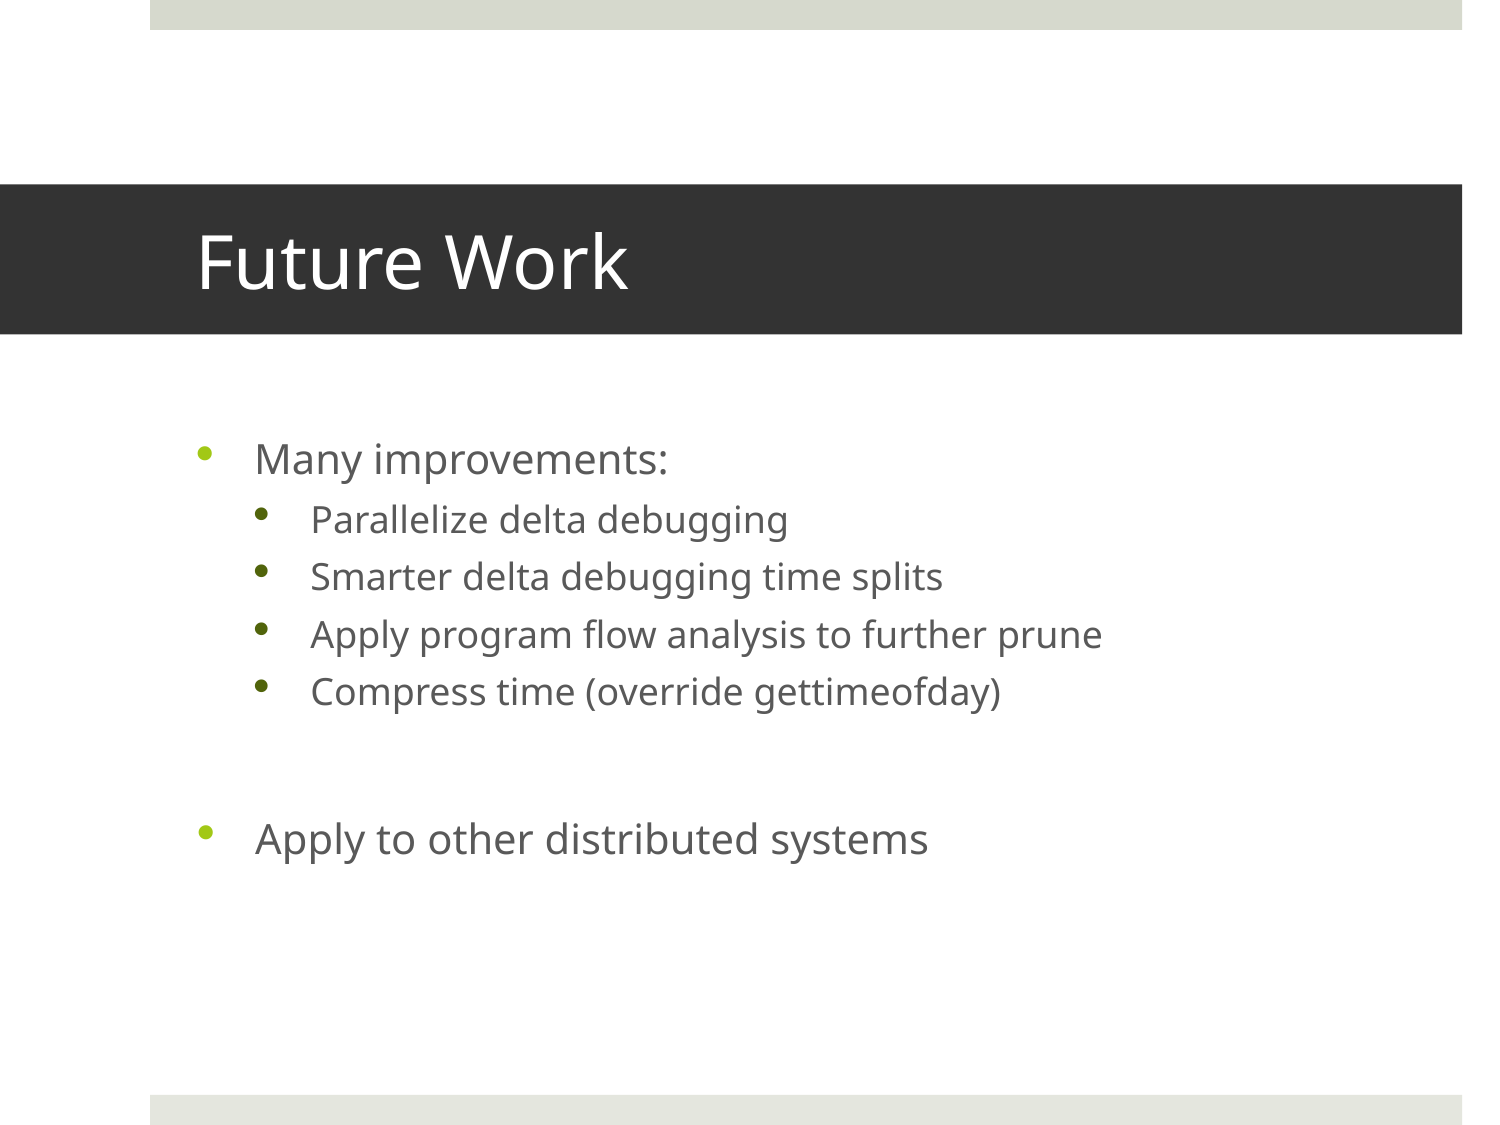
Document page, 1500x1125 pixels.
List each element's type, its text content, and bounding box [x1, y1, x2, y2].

list Many improvements: Parallelize delta debugging Smarter delta debugging time splits Apply program flow analysis to further prune Compress time (override gettimeofday) Apply to other distributed systems [182, 425, 1432, 1028]
title Future Work [0, 184, 1463, 335]
